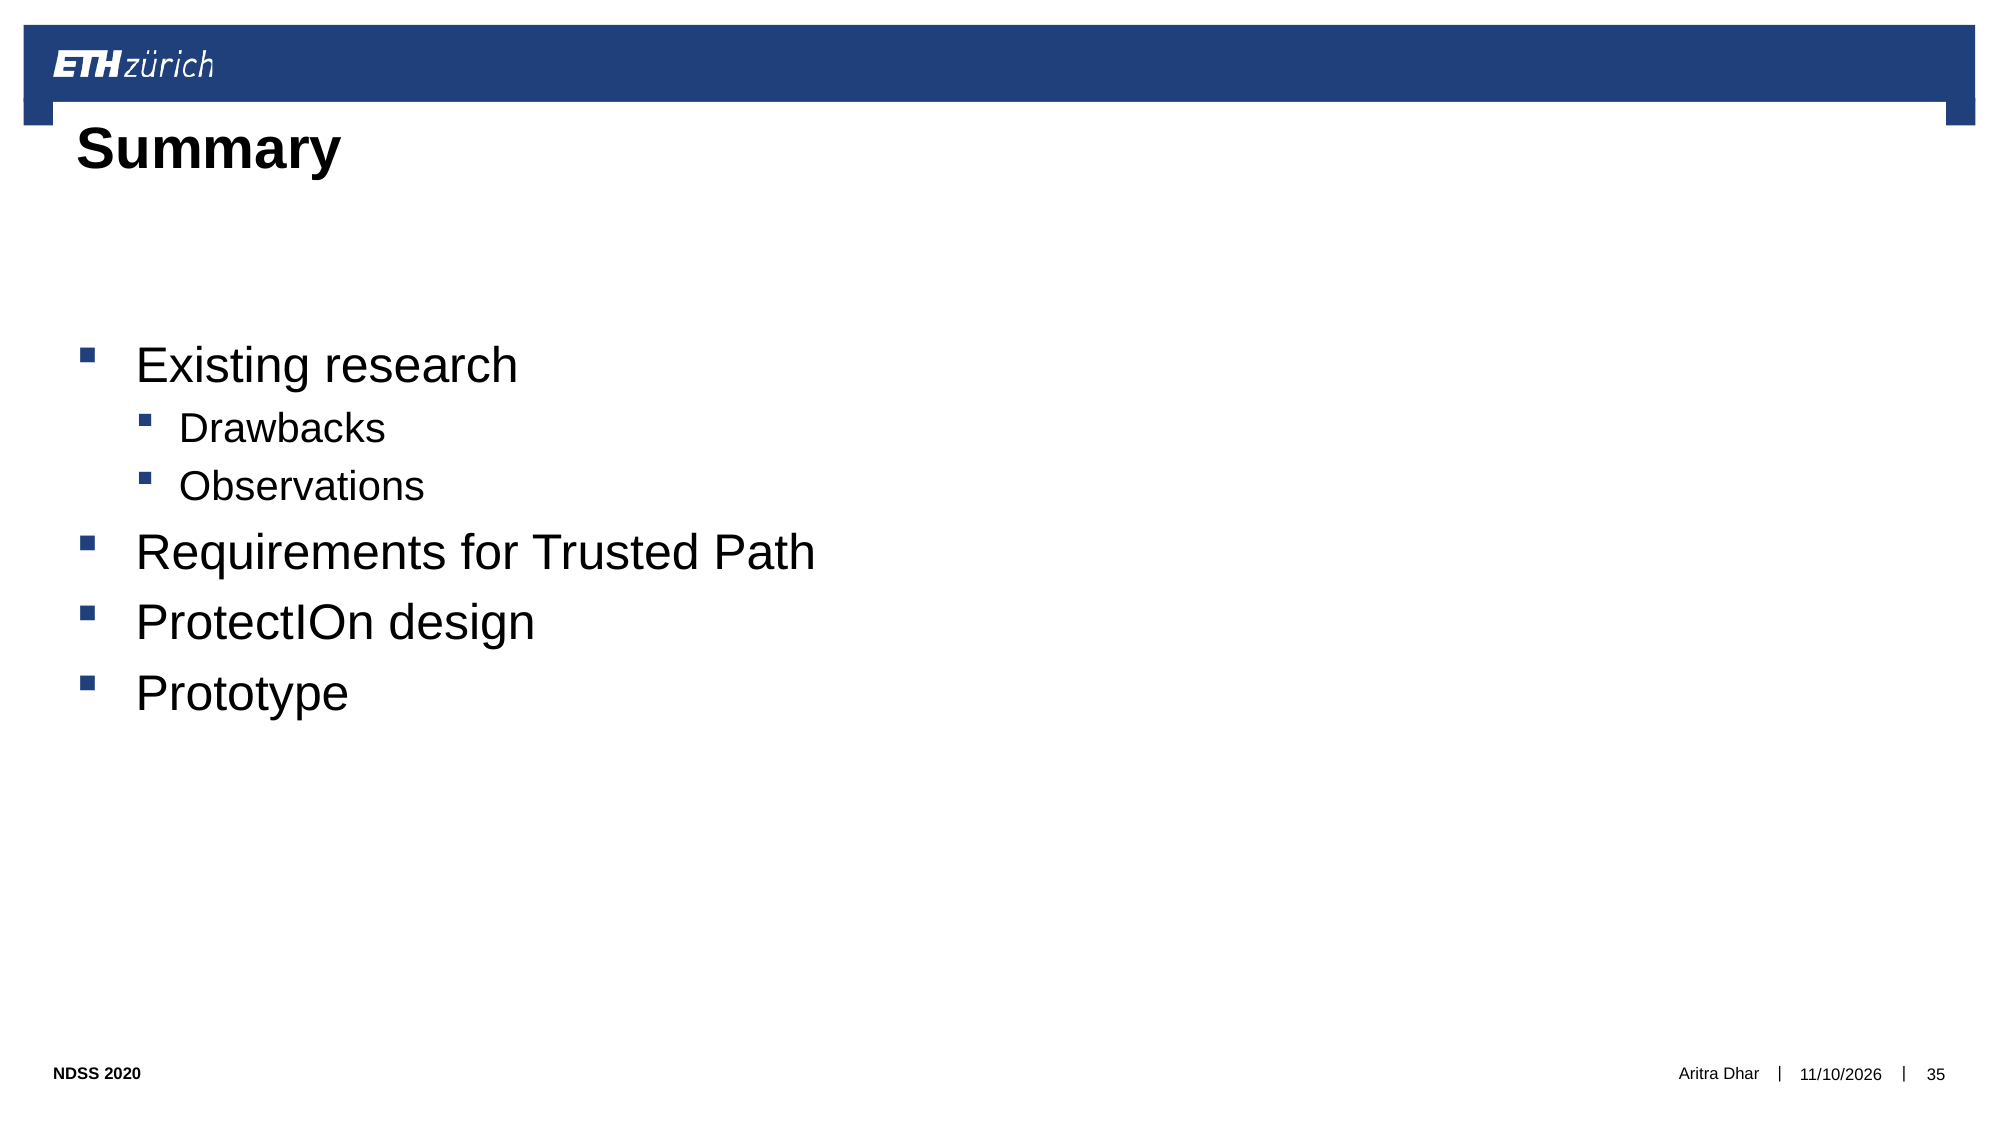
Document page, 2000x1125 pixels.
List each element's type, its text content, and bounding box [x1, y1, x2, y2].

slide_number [1790, 1034, 1892, 1112]
title Summary [53, 101, 1946, 262]
footer Aritra Dhar [999, 1034, 1760, 1111]
list Existing research Drawbacks Observations Requirements for Trusted Path ProtectIOn design Prototype [53, 332, 1946, 1023]
slide_number 35 [1906, 1034, 1966, 1112]
